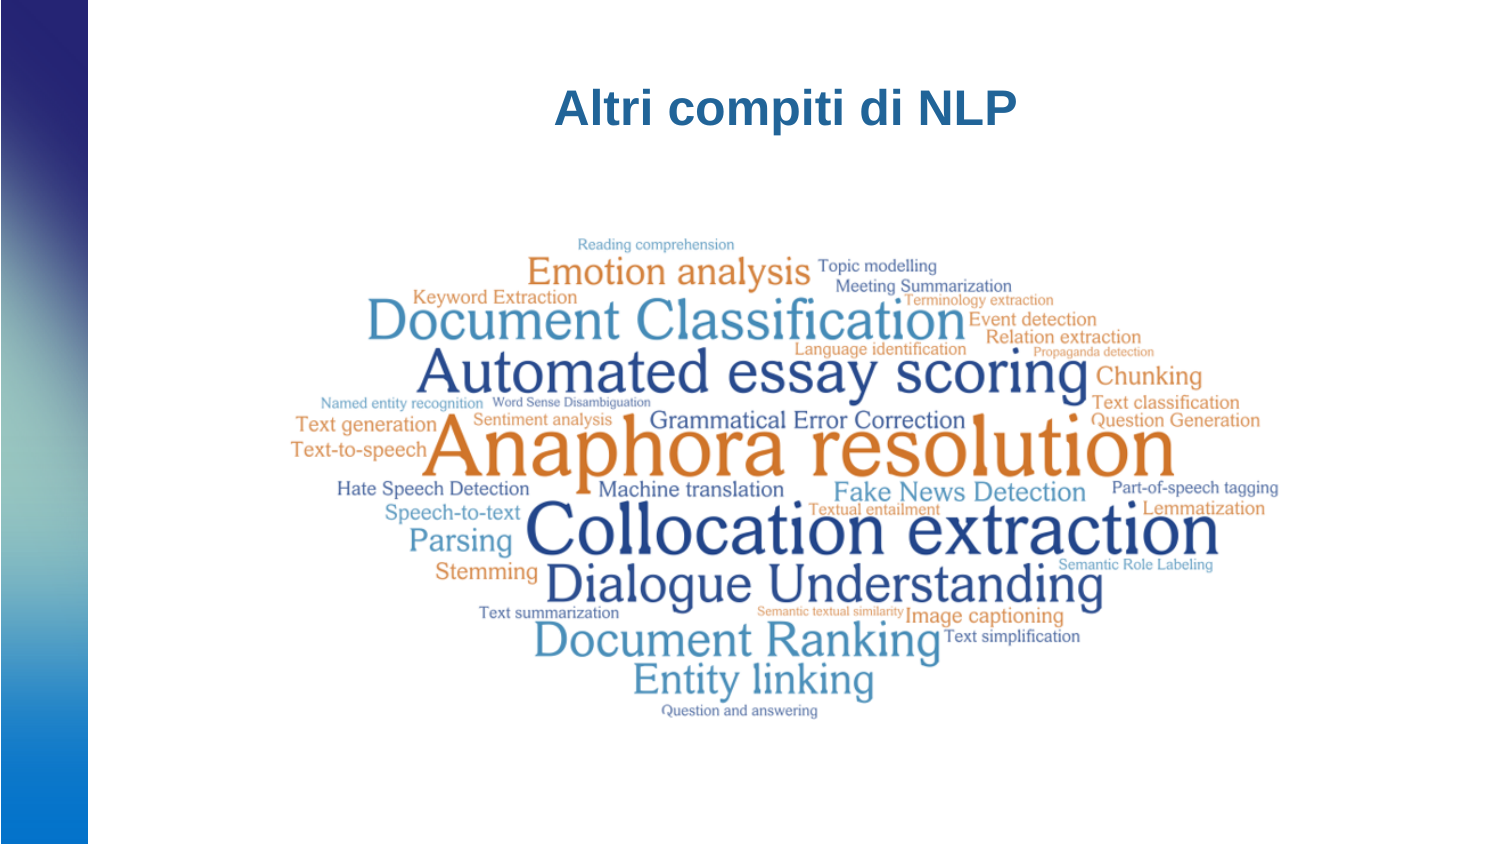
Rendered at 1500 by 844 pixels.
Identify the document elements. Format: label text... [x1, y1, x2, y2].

title Altri compiti di NLP [195, 51, 1376, 162]
picture [1, 0, 89, 844]
picture [257, 211, 1315, 744]
